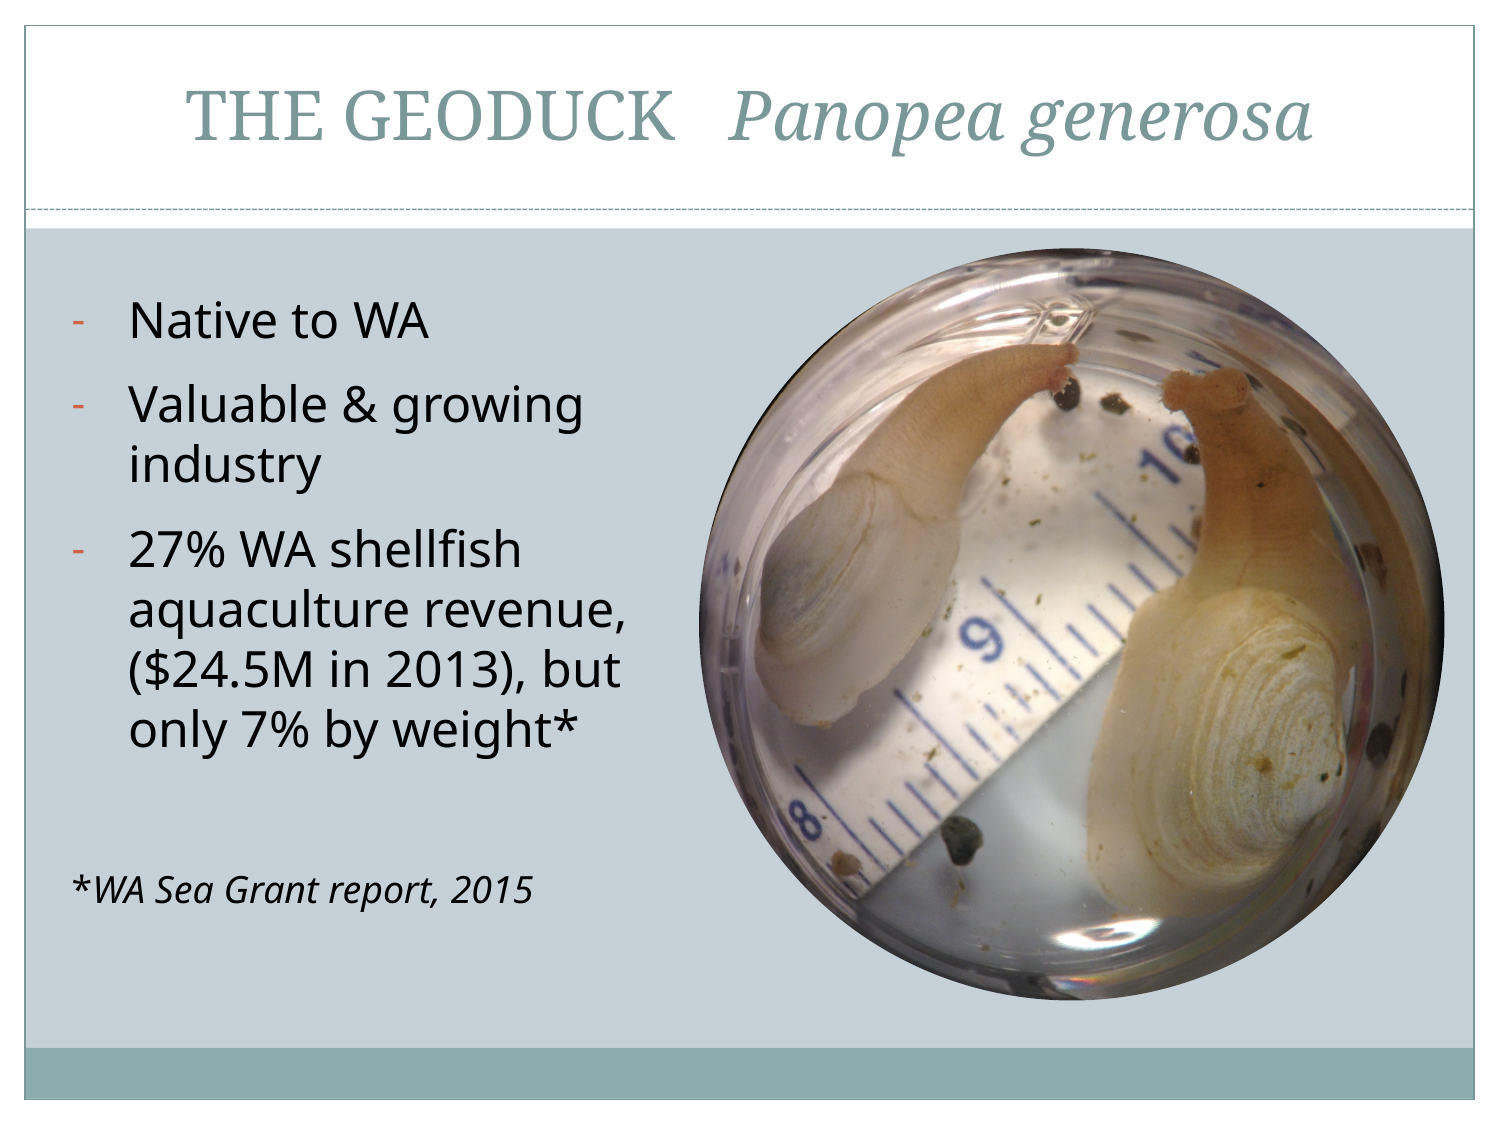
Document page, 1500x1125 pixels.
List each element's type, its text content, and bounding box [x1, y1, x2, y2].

title THE GEODUCK Panopea generosa [49, 37, 1450, 162]
picture [698, 248, 1445, 1001]
list Native to WA Valuable & growing industry 27% WA shellfish aquaculture revenue, ($24.5M in 2013), but only 7% by weight* *WA Sea Grant report, 2015 [49, 280, 677, 1074]
